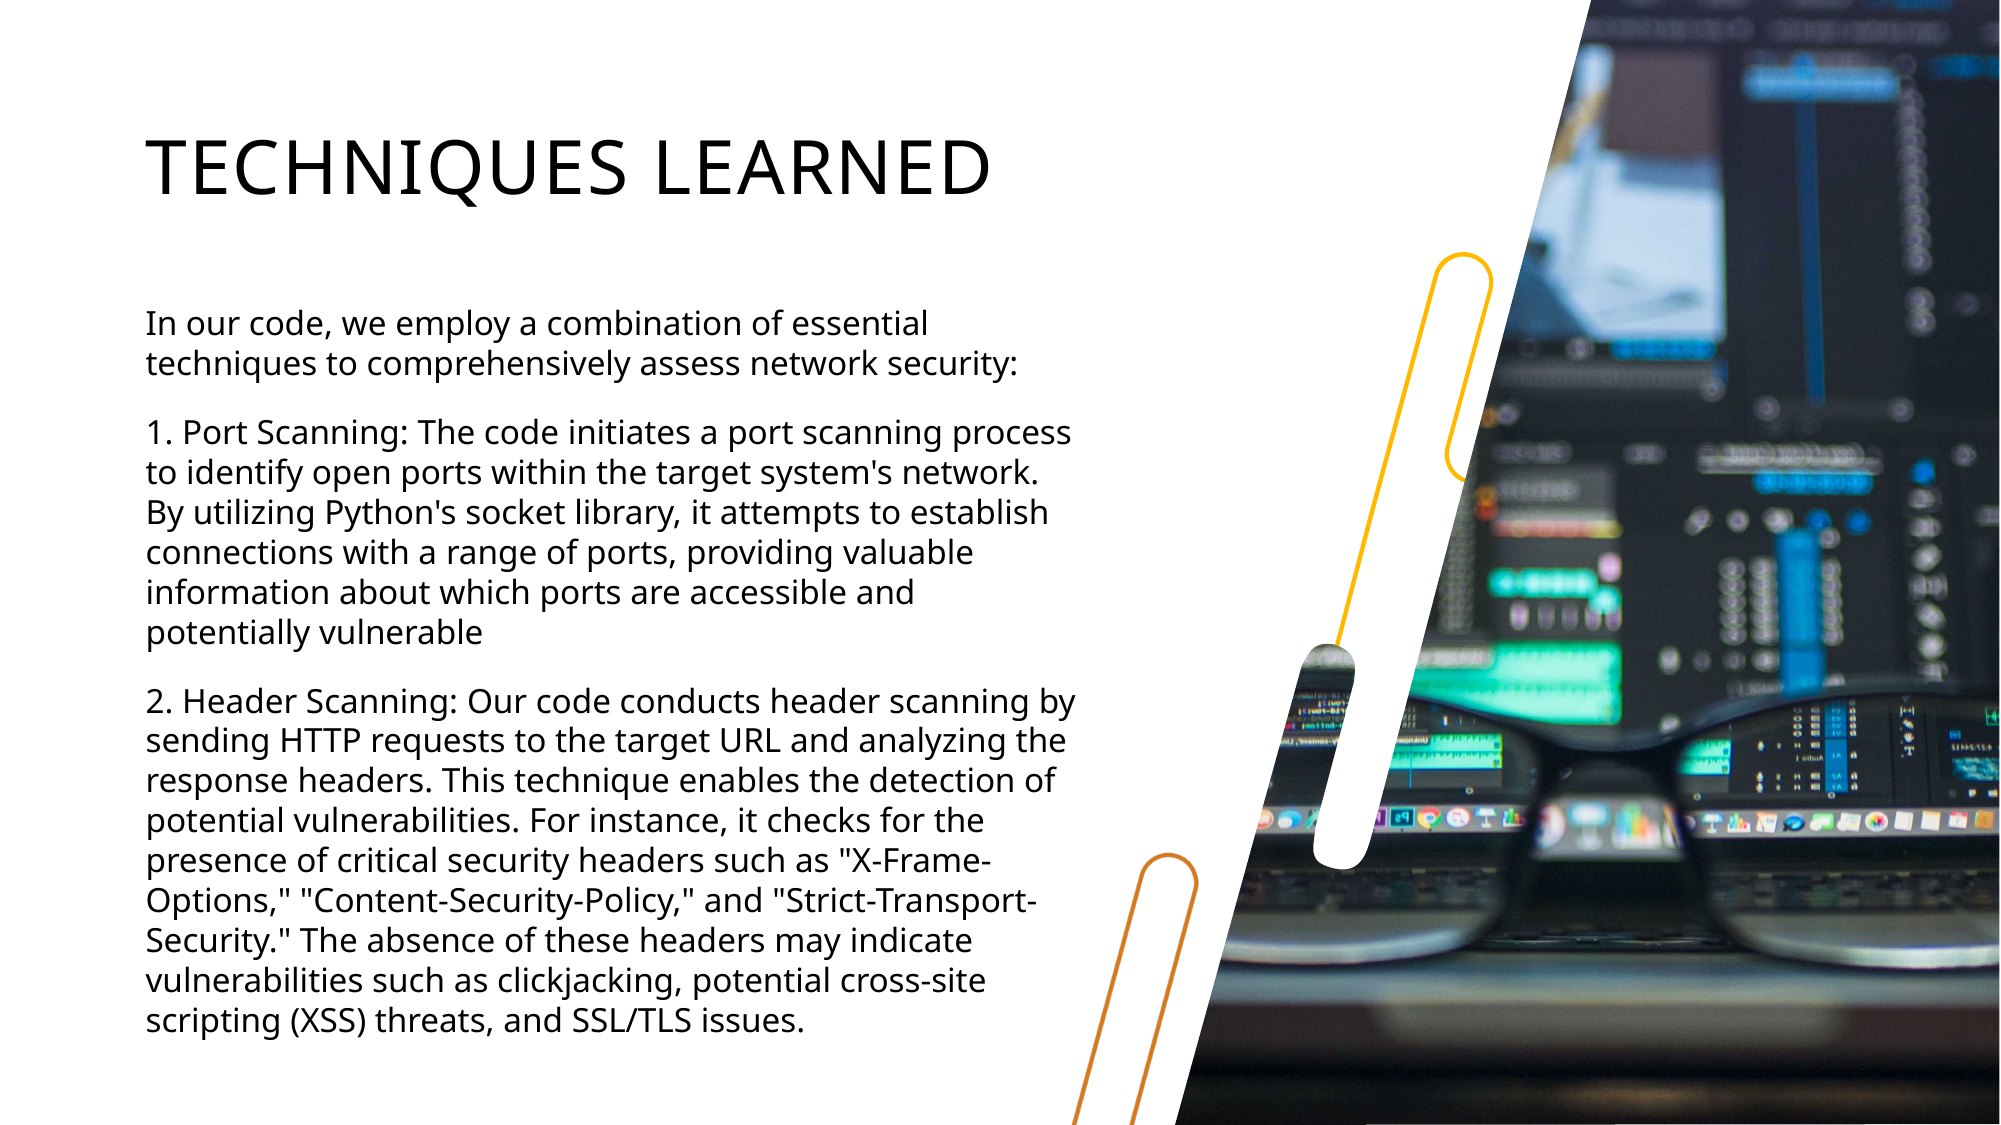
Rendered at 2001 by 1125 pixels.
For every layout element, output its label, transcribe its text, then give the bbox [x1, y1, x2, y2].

title TECHNIQUES LEARNED [130, 62, 1171, 218]
list In our code, we employ a combination of essential techniques to comprehensively assess network security: 1. Port Scanning: The code initiates a port scanning process to identify open ports within the target system's network. By utilizing Python's socket library, it attempts to establish connections with a range of ports, providing valuable information about which ports are accessible and potentially vulnerable 2. Header Scanning: Our code conducts header scanning by sending HTTP requests to the target URL and analyzing the response headers. This technique enables the detection of potential vulnerabilities. For instance, it checks for the presence of critical security headers such as "X-Frame-Options," "Content-Security-Policy," and "Strict-Transport-Security." The absence of these headers may indicate vulnerabilities such as clickjacking, potential cross-site scripting (XSS) threats, and SSL/TLS issues. [130, 295, 1082, 1063]
picture [1060, 0, 2000, 1125]
